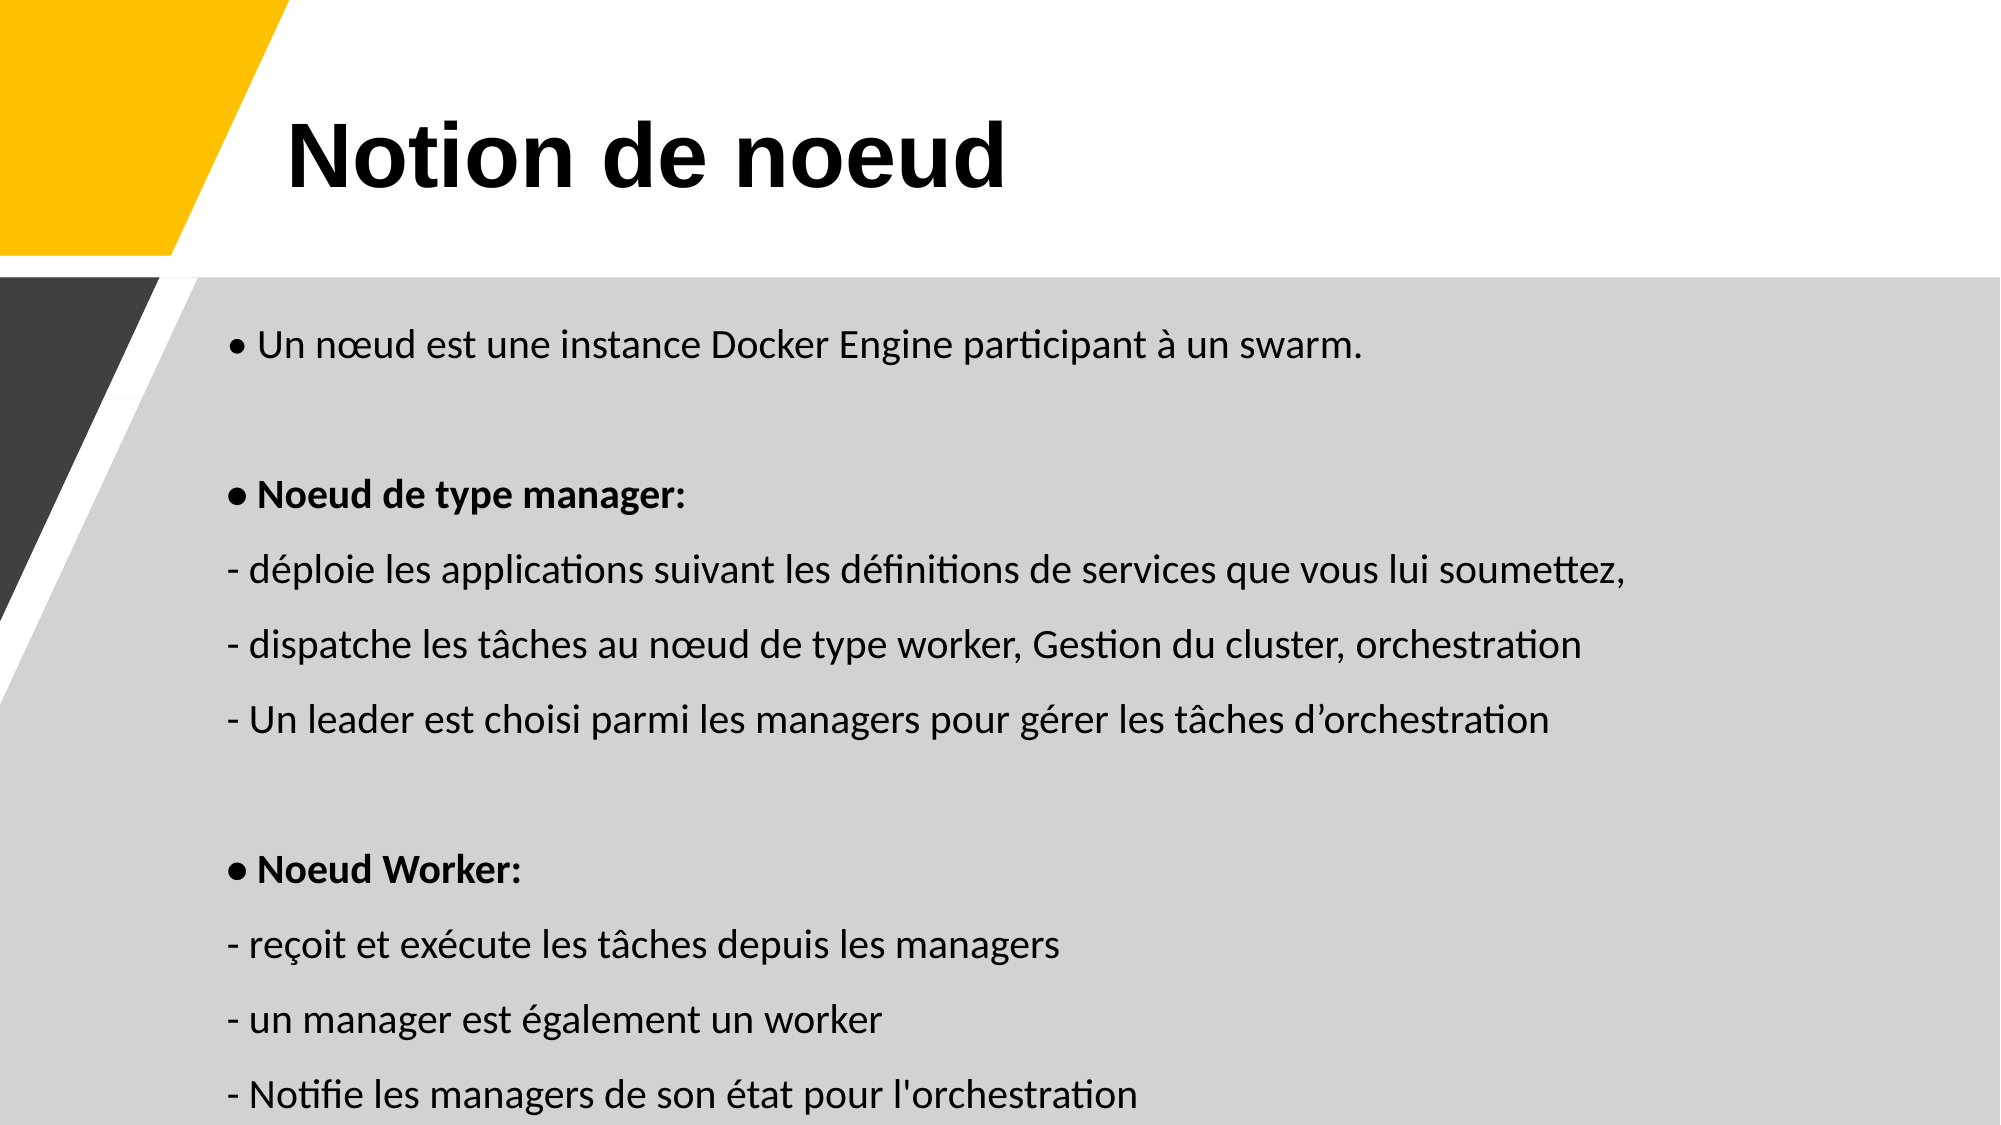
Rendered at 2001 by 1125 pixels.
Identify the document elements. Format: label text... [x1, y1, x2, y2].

text_box [0, 276, 2000, 1125]
text_box • Un nœud est une instance Docker Engine participant à un swarm. • Noeud de type manager: - déploie les applications suivant les définitions de services que vous lui soumettez, - dispatche les tâches au nœud de type worker, Gestion du cluster, orchestration - Un leader est choisi parmi les managers pour gérer les tâches d’orchestration • Noeud Worker: - reçoit et exécute les tâches depuis les managers - un manager est également un worker - Notifie les managers de son état pour l'orchestration [212, 284, 2000, 1125]
title Notion de noeud [271, 60, 1808, 255]
text_box [0, 276, 162, 622]
text_box [0, 0, 291, 257]
